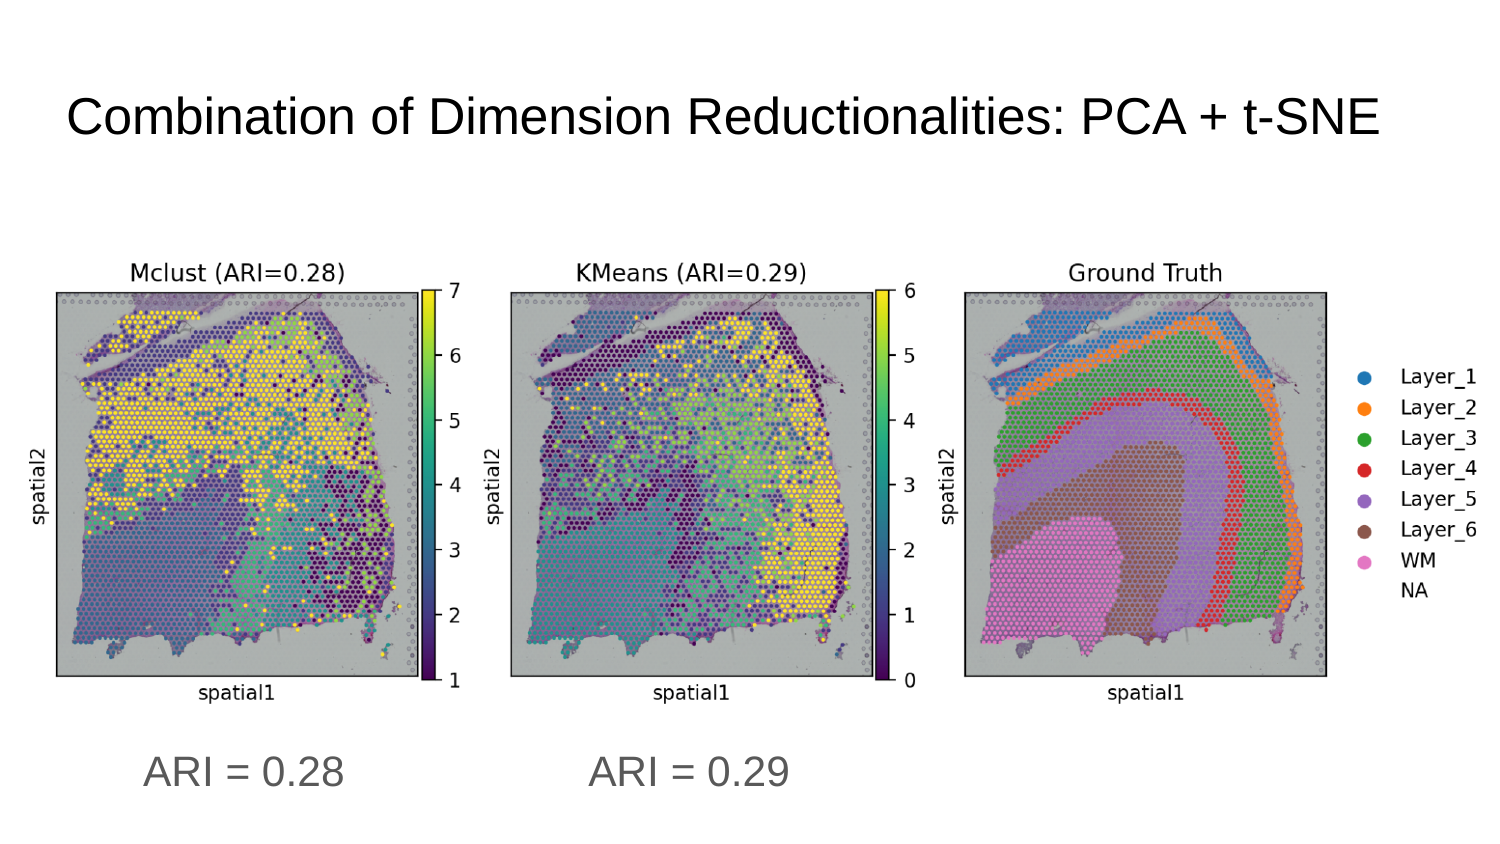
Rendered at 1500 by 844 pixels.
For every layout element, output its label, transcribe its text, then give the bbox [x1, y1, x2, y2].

title Combination of Dimension Reductionalities: PCA + t-SNE [51, 72, 1449, 167]
picture [0, 246, 1500, 715]
list ARI = 0.29 [461, 726, 918, 812]
list ARI = 0.28 [16, 726, 461, 812]
